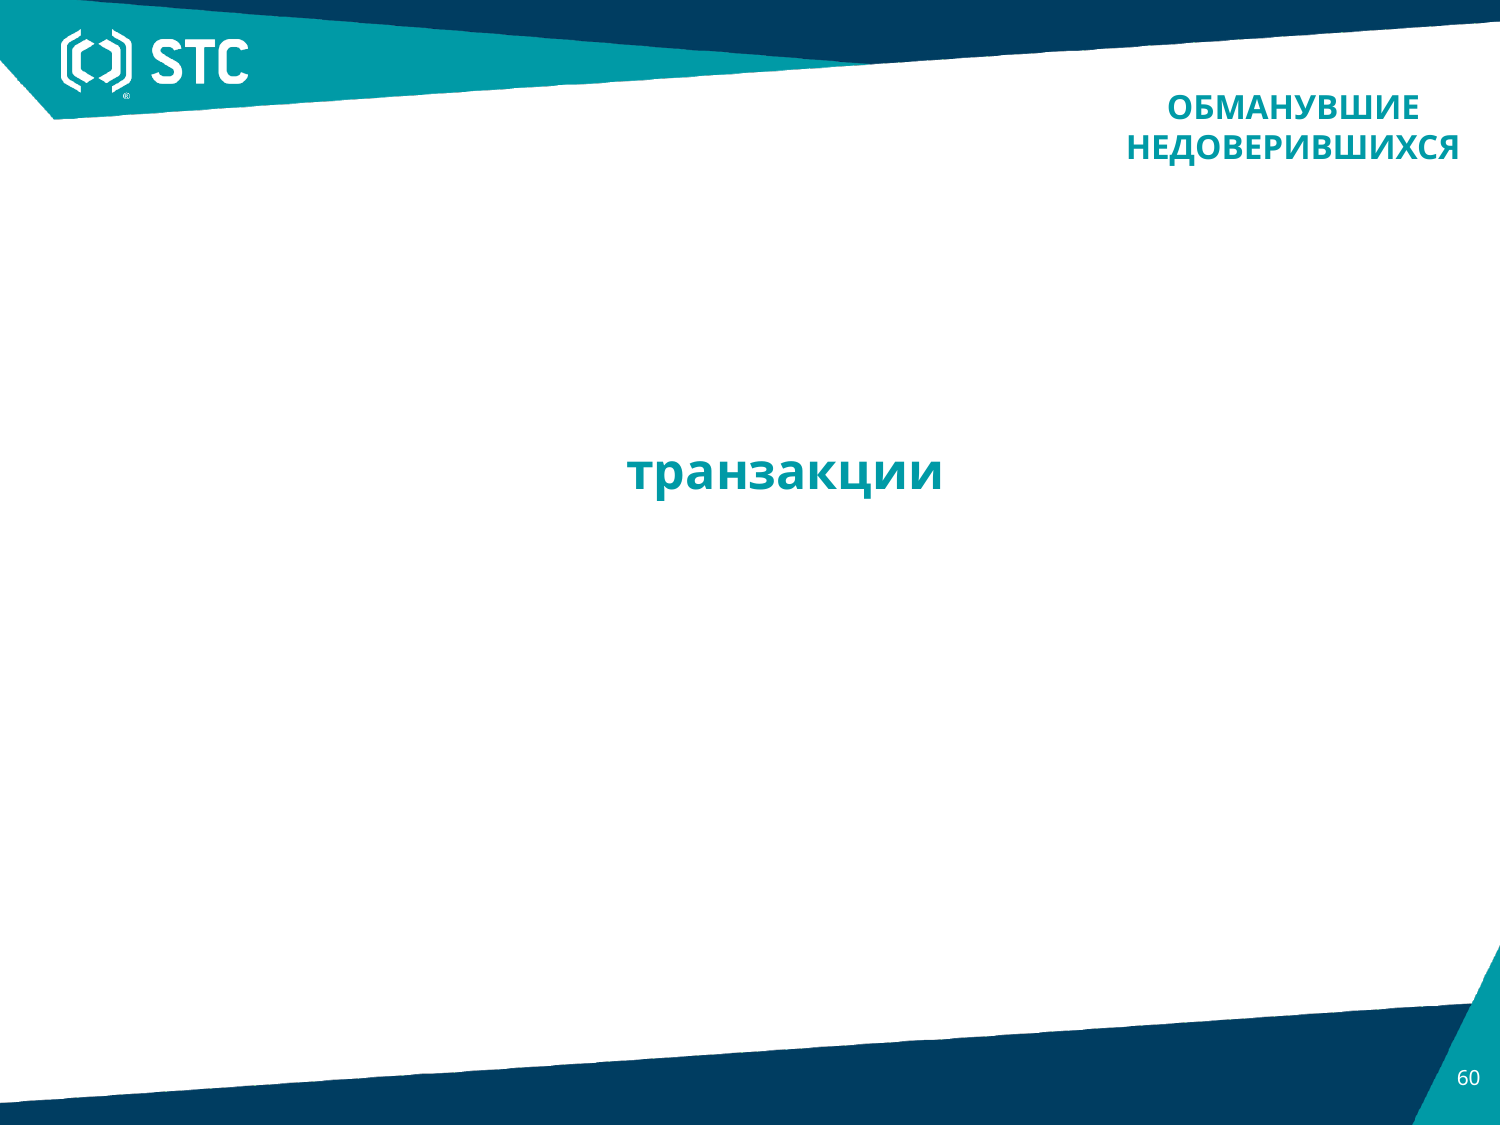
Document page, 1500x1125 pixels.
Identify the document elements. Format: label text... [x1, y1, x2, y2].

text_box ОБМАНУВШИЕ НЕДОВЕРИВШИХСЯ [1104, 78, 1483, 161]
picture [0, 0, 1500, 1125]
text_box транзакции [171, 432, 1400, 515]
